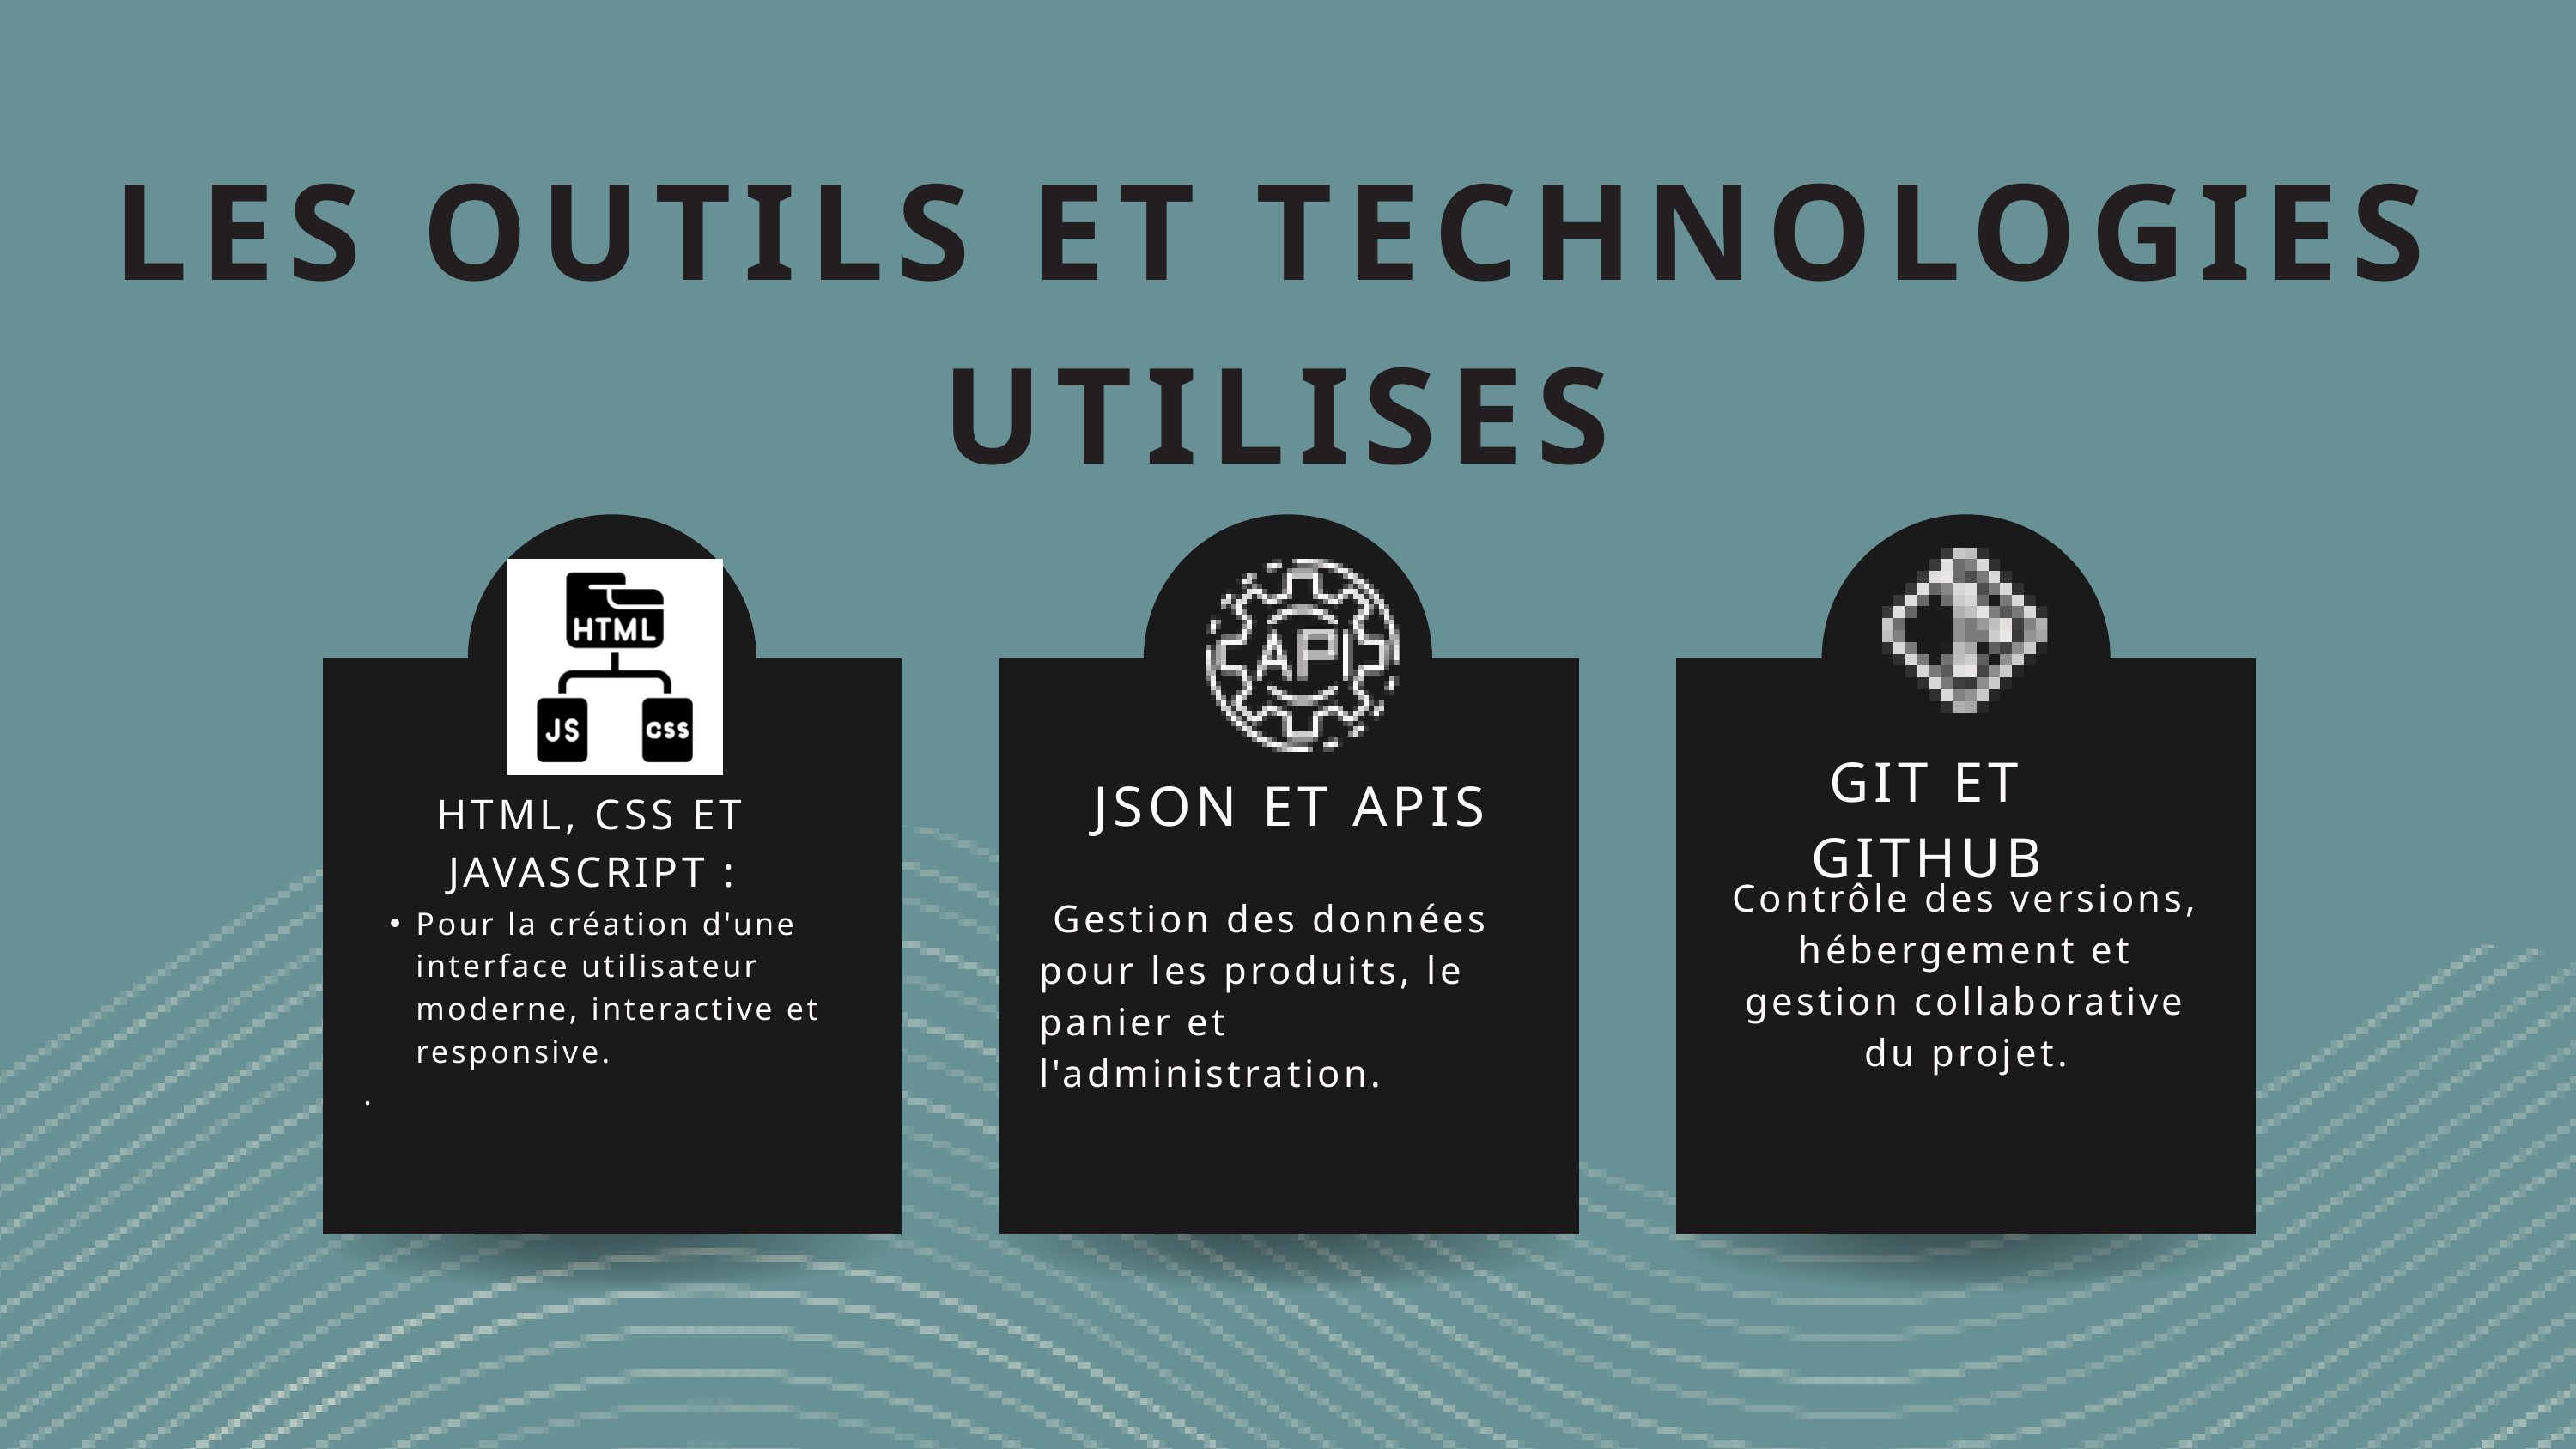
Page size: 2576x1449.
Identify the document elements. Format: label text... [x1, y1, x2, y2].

text_box [997, 1240, 1579, 1296]
text_box LES OUTILS ET TECHNOLOGIES UTILISES [0, 123, 2576, 491]
text_box [1674, 1240, 2256, 1296]
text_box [322, 658, 902, 1235]
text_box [1143, 514, 1433, 803]
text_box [1821, 514, 2111, 803]
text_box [467, 514, 757, 803]
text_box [1675, 658, 2257, 1235]
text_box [999, 658, 1579, 1235]
text_box [320, 1240, 902, 1296]
text_box [0, 757, 2576, 1449]
